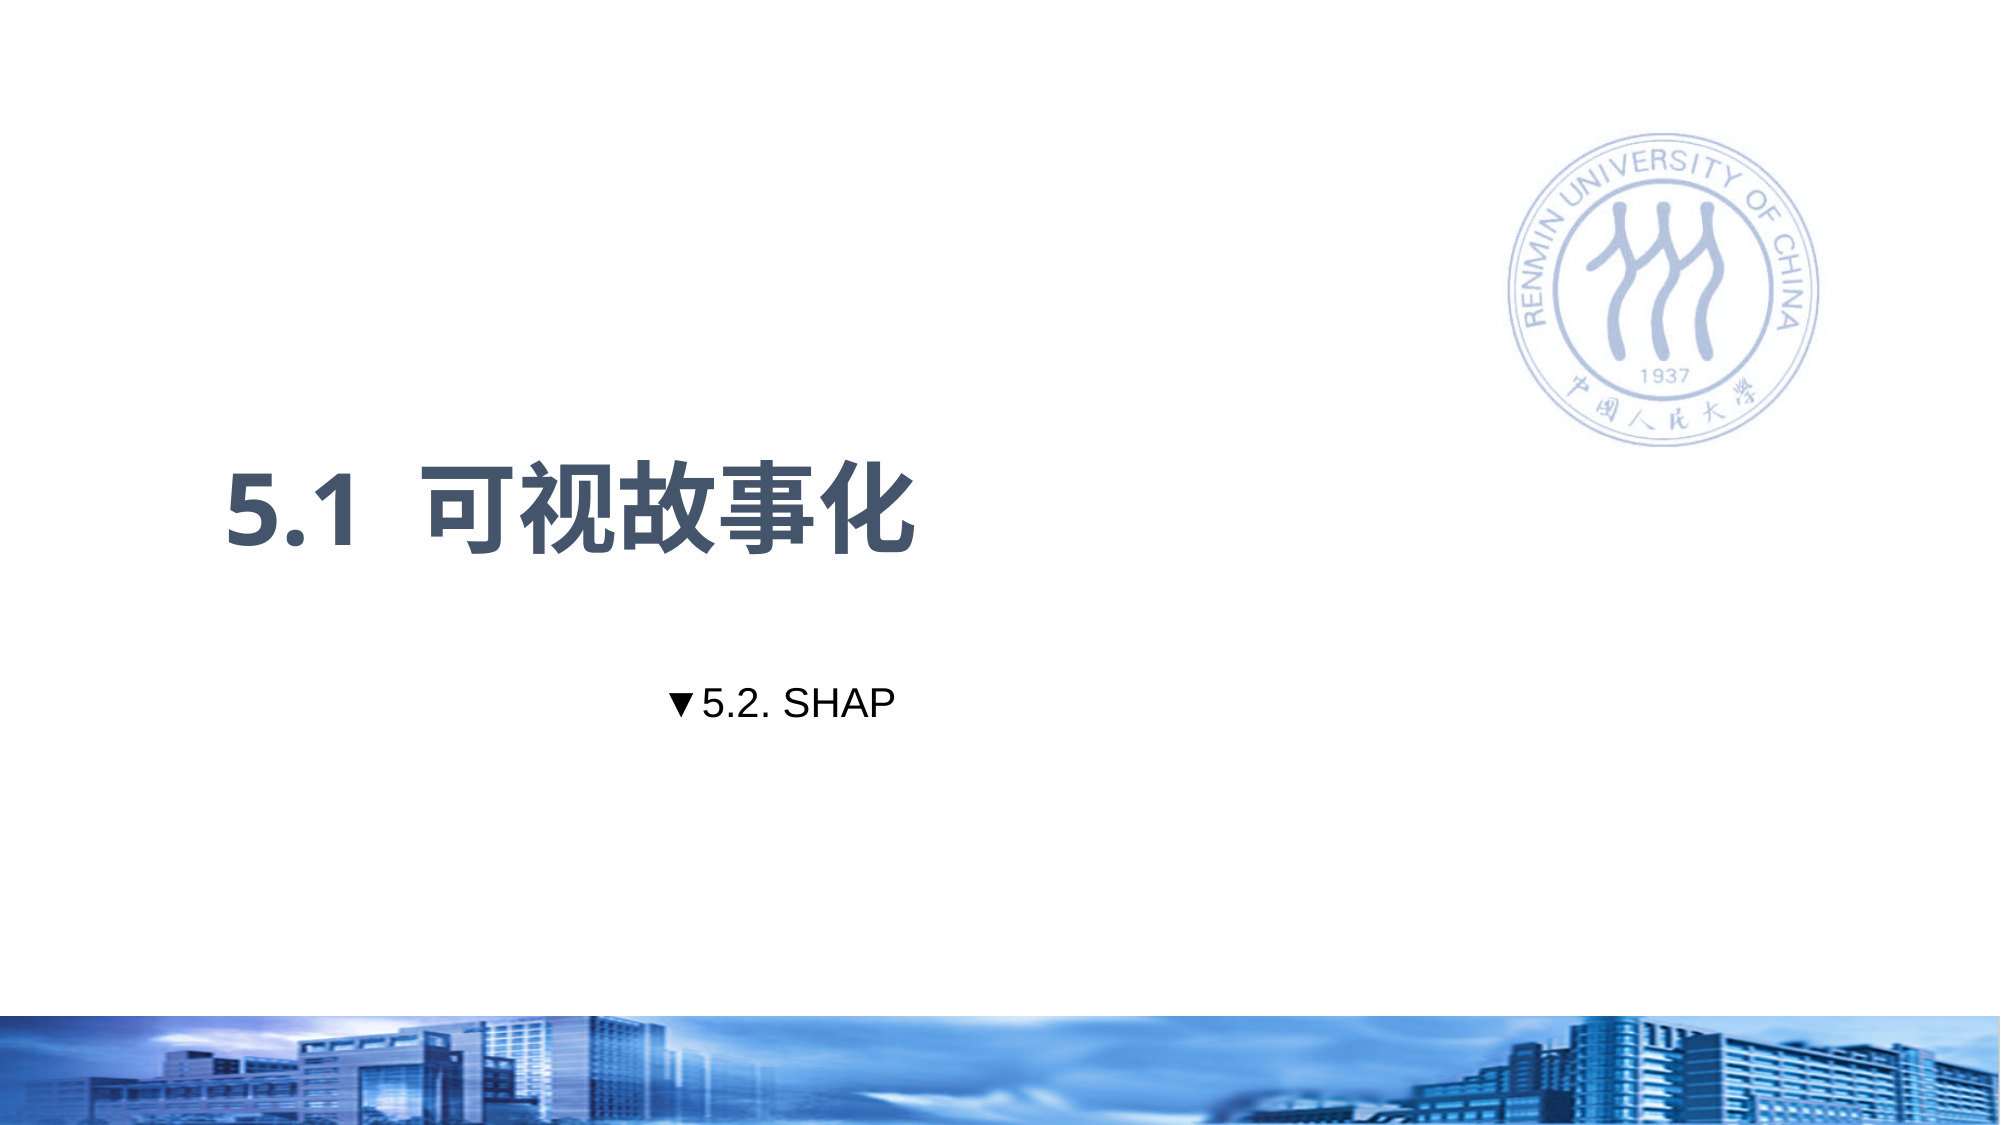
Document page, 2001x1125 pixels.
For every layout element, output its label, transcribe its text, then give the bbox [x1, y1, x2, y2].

text_box ▼5.2. SHAP [645, 668, 1355, 957]
text_box 5.1 可视故事化 [186, 411, 955, 600]
picture [1459, 92, 1855, 475]
picture [0, 1016, 2001, 1125]
